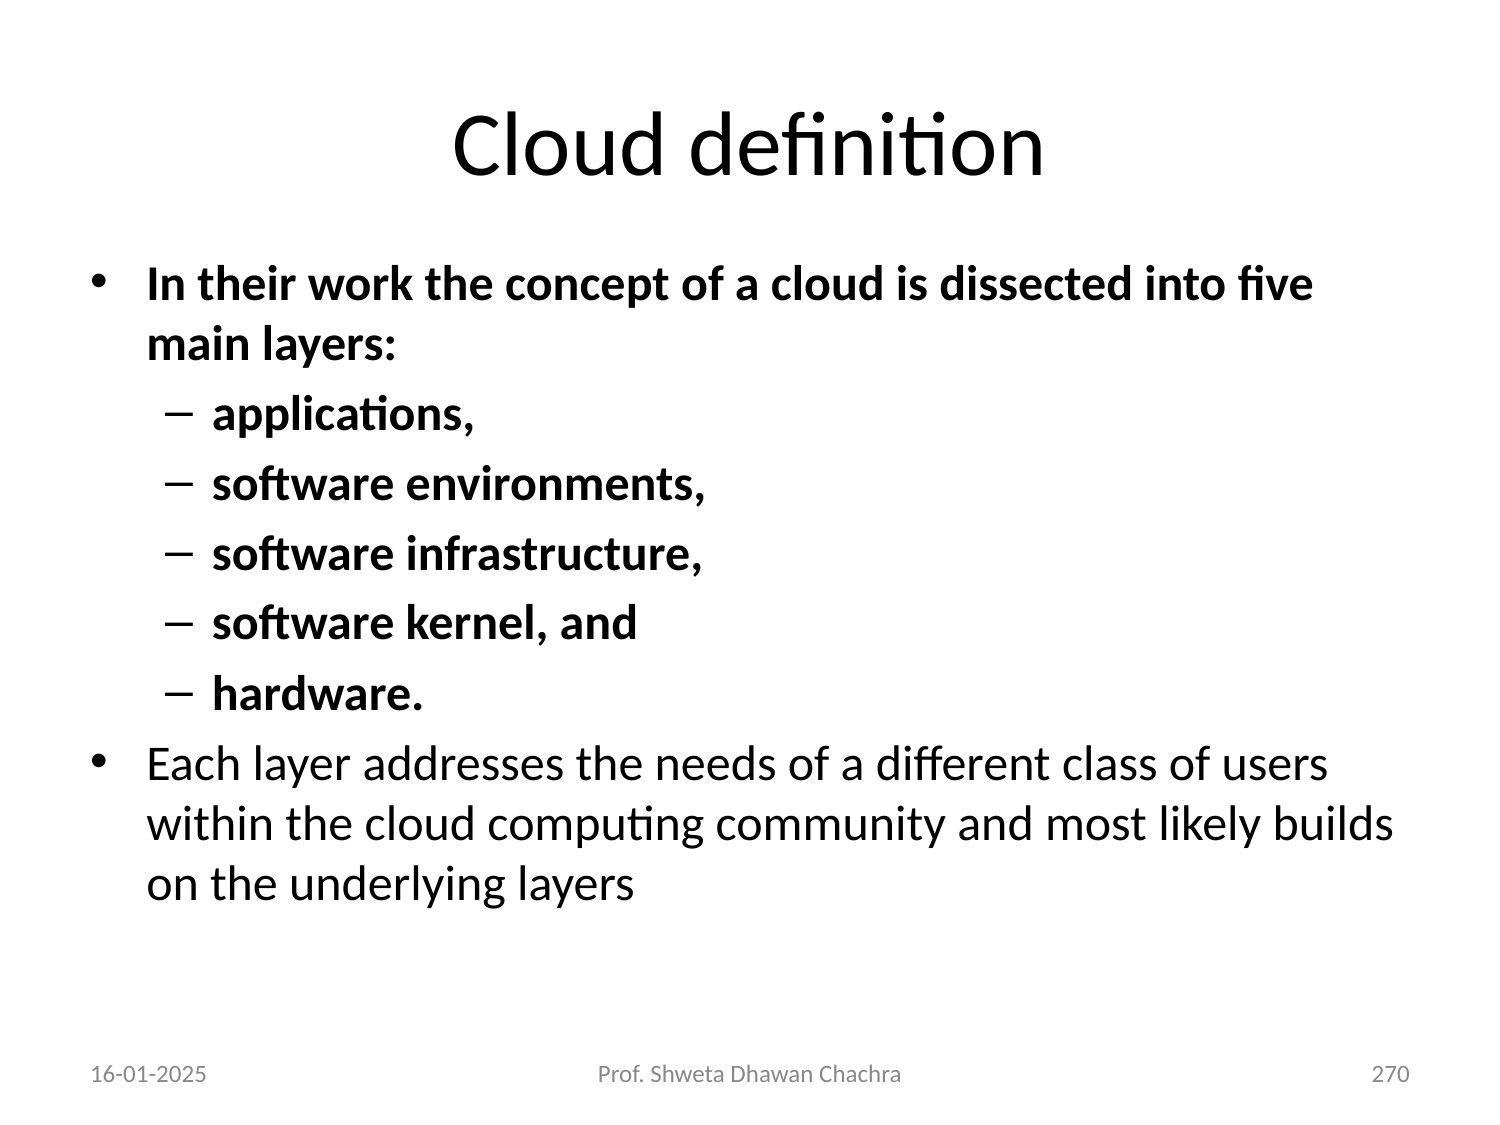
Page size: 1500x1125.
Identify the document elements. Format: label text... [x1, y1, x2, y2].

slide_number ‹#› [1074, 1042, 1425, 1103]
title Cloud definition [75, 45, 1425, 172]
list In their work the concept of a cloud is dissected into five main layers: applications, software environments, software infrastructure, software kernel, and hardware. Each layer addresses the needs of a different class of users within the cloud computing community and most likely builds on the underlying layers [75, 172, 1425, 916]
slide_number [75, 1042, 425, 1103]
footer Prof. Shweta Dhawan Chachra [512, 1042, 988, 1103]
